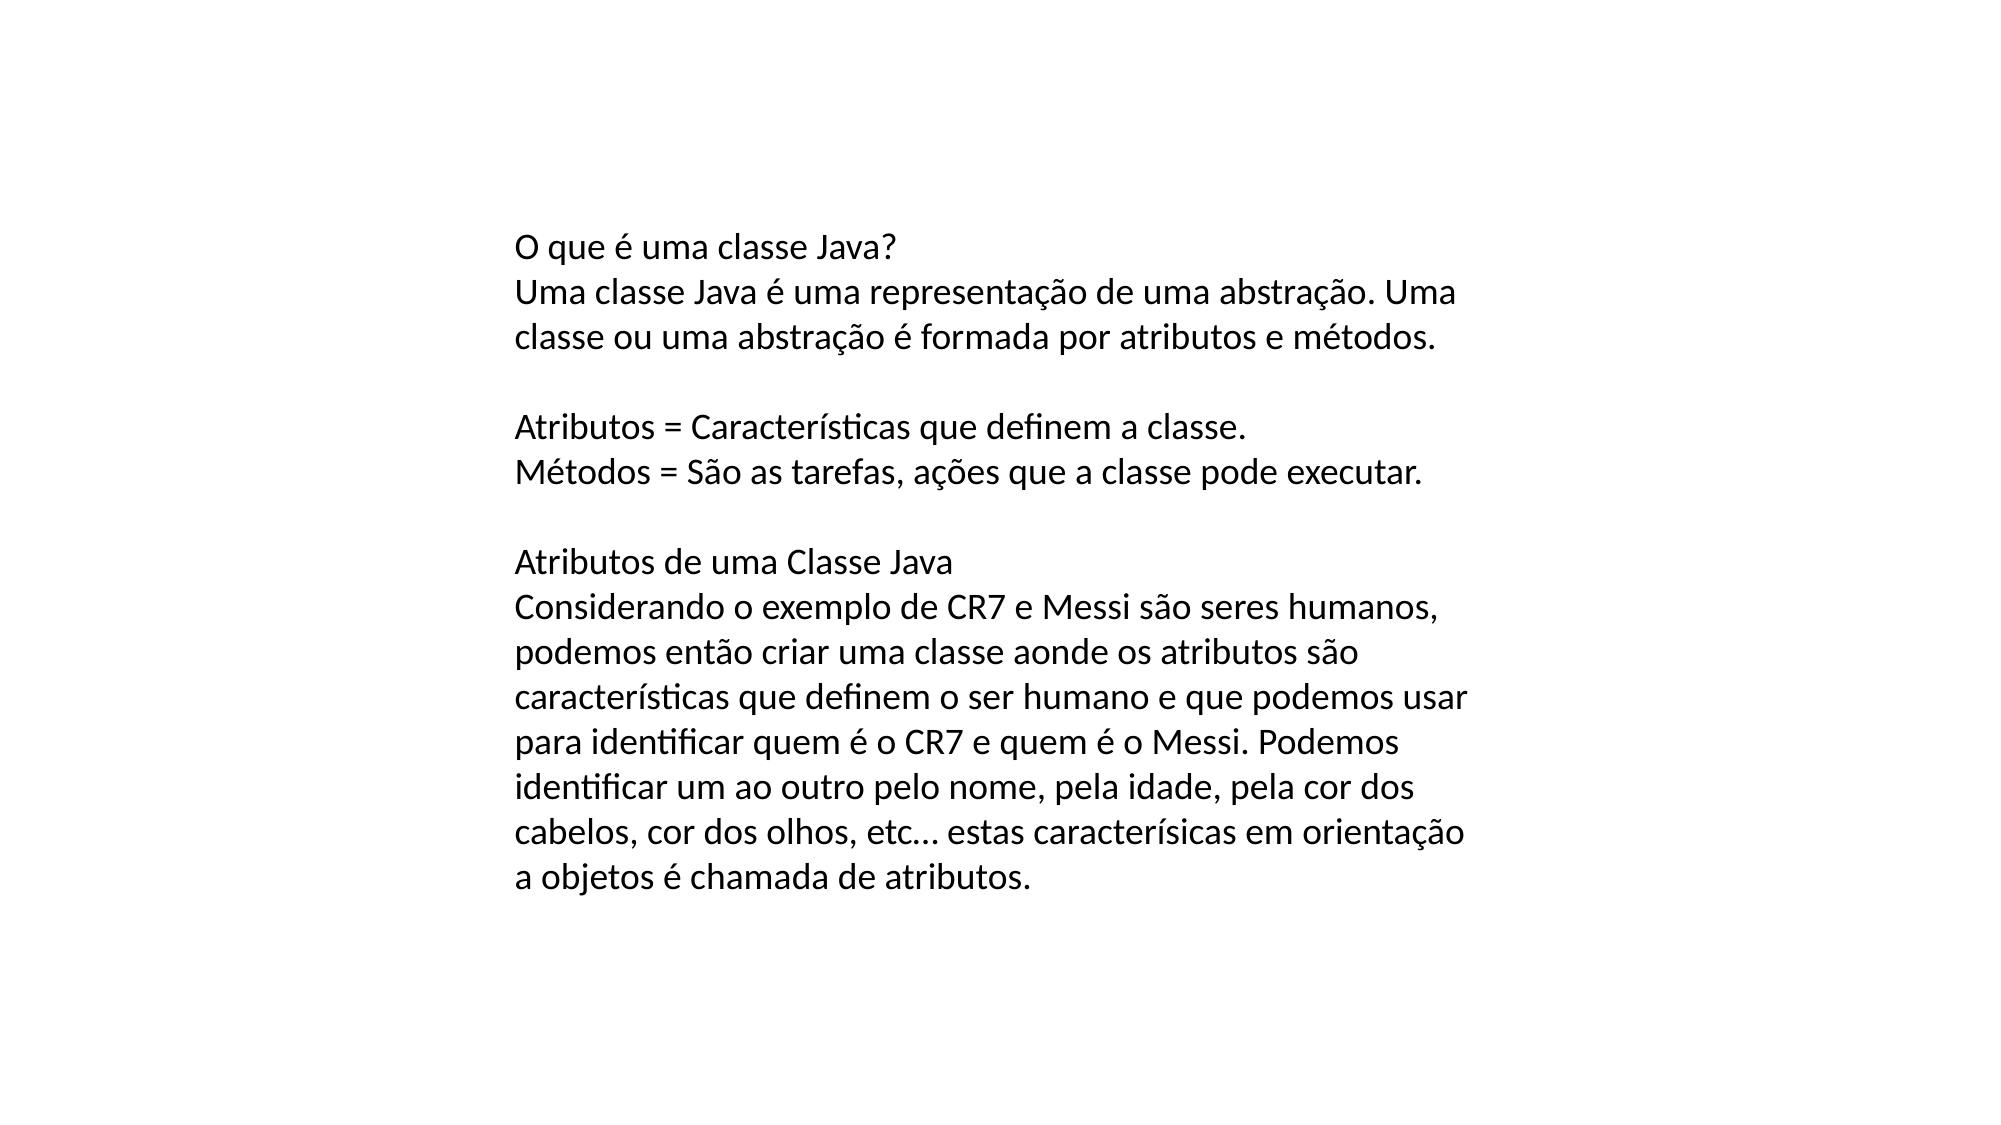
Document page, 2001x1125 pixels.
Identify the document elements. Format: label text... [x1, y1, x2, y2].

text_box O que é uma classe Java? Uma classe Java é uma representação de uma abstração. Uma classe ou uma abstração é formada por atributos e métodos. Atributos = Características que definem a classe. Métodos = São as tarefas, ações que a classe pode executar. Atributos de uma Classe Java Considerando o exemplo de CR7 e Messi são seres humanos, podemos então criar uma classe aonde os atributos são características que definem o ser humano e que podemos usar para identificar quem é o CR7 e quem é o Messi. Podemos identificar um ao outro pelo nome, pela idade, pela cor dos cabelos, cor dos olhos, etc… estas caracterísicas em orientação a objetos é chamada de atributos. [499, 214, 1500, 905]
